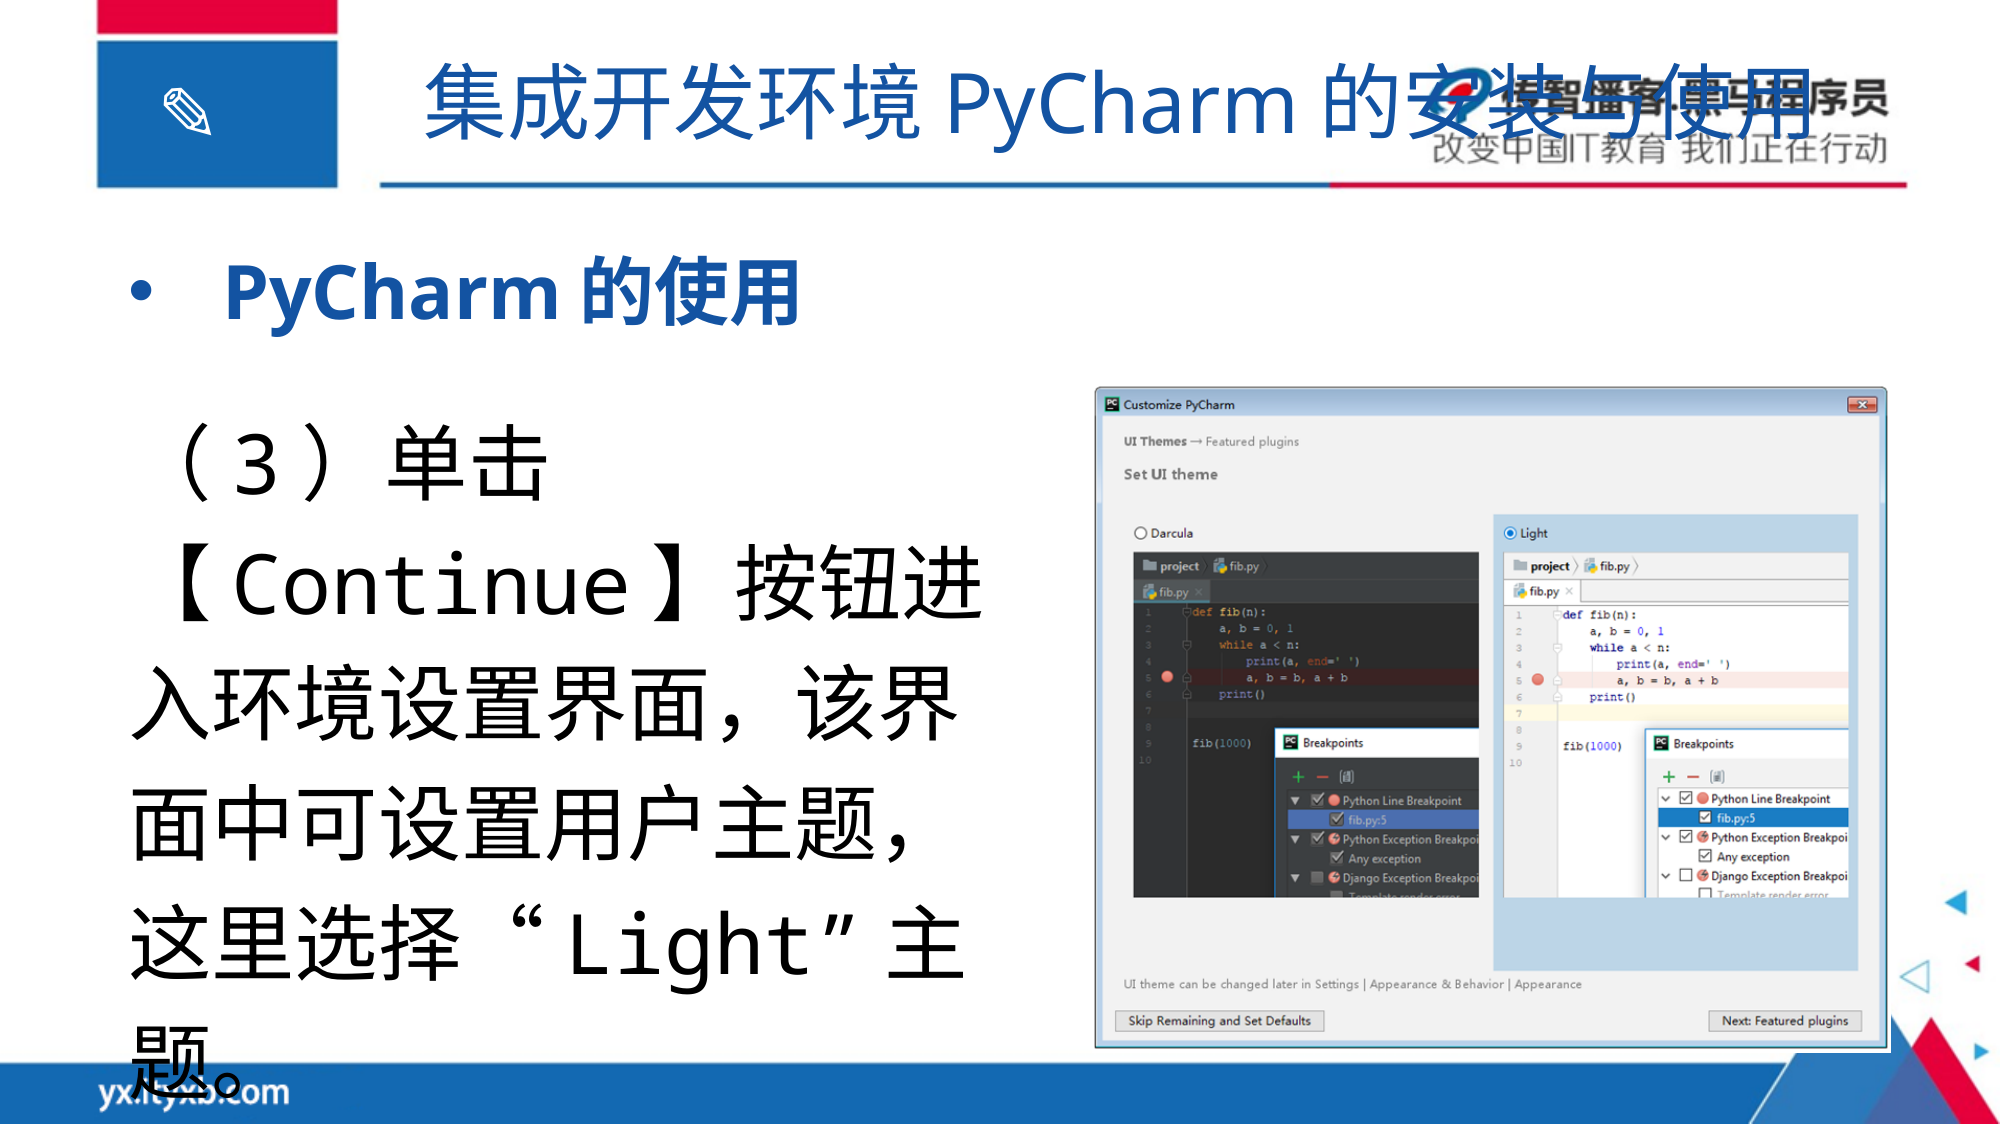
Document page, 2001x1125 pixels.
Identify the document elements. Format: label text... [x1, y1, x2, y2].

text_box （3）单击【Continue】按钮进入环境设置界面，该界面中可设置用户主题，这里选择“Light”主题。 [113, 383, 1006, 1119]
picture [0, 0, 2000, 1124]
text_box PyCharm的使用 [113, 237, 1313, 342]
text_box 集成开发环境PyCharm的安装与使用 [409, 43, 1845, 158]
